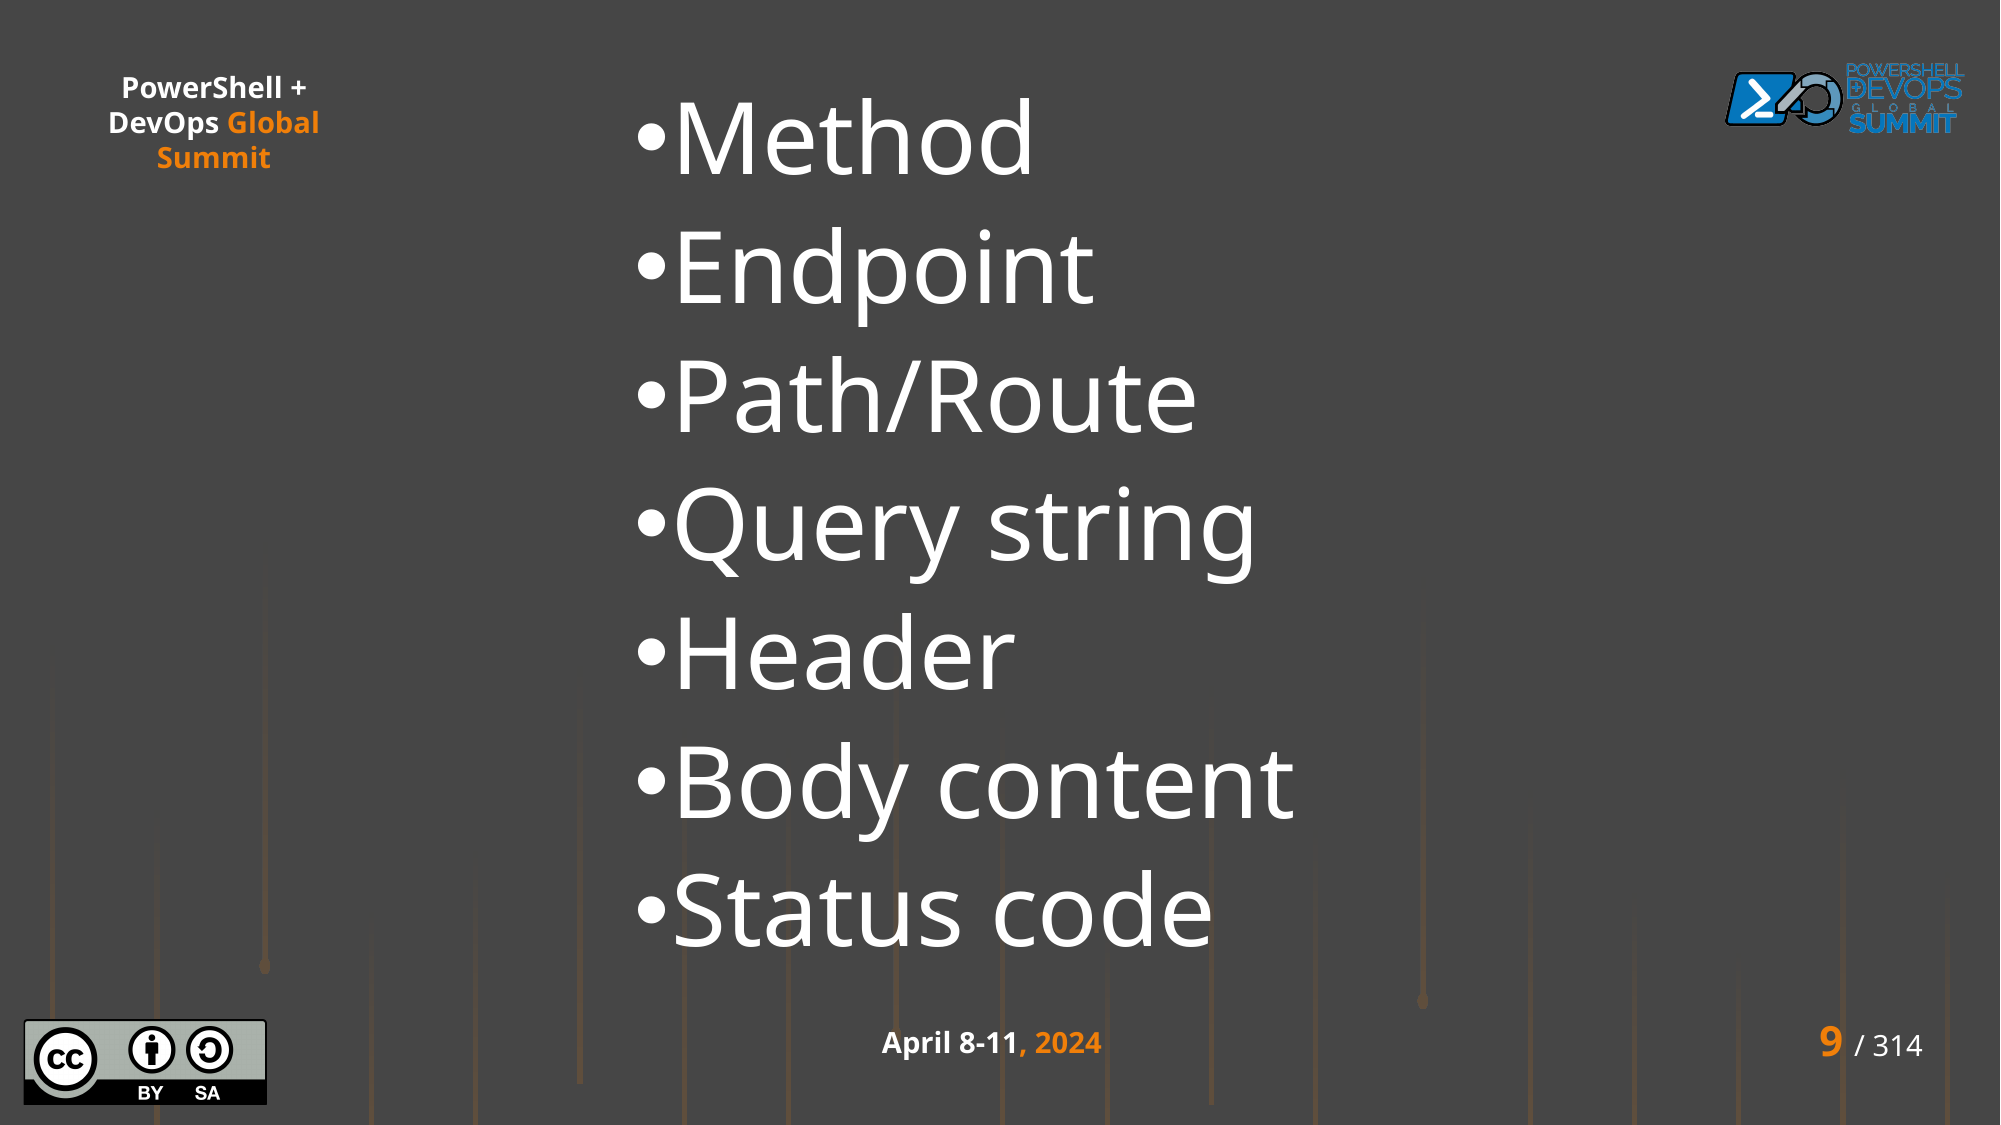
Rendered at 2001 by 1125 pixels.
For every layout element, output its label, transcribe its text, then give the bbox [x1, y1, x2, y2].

picture [23, 1019, 267, 1105]
picture [1725, 61, 1965, 139]
text_box Method Endpoint Path/Route Query string Header Body content Status code [619, 80, 1471, 973]
